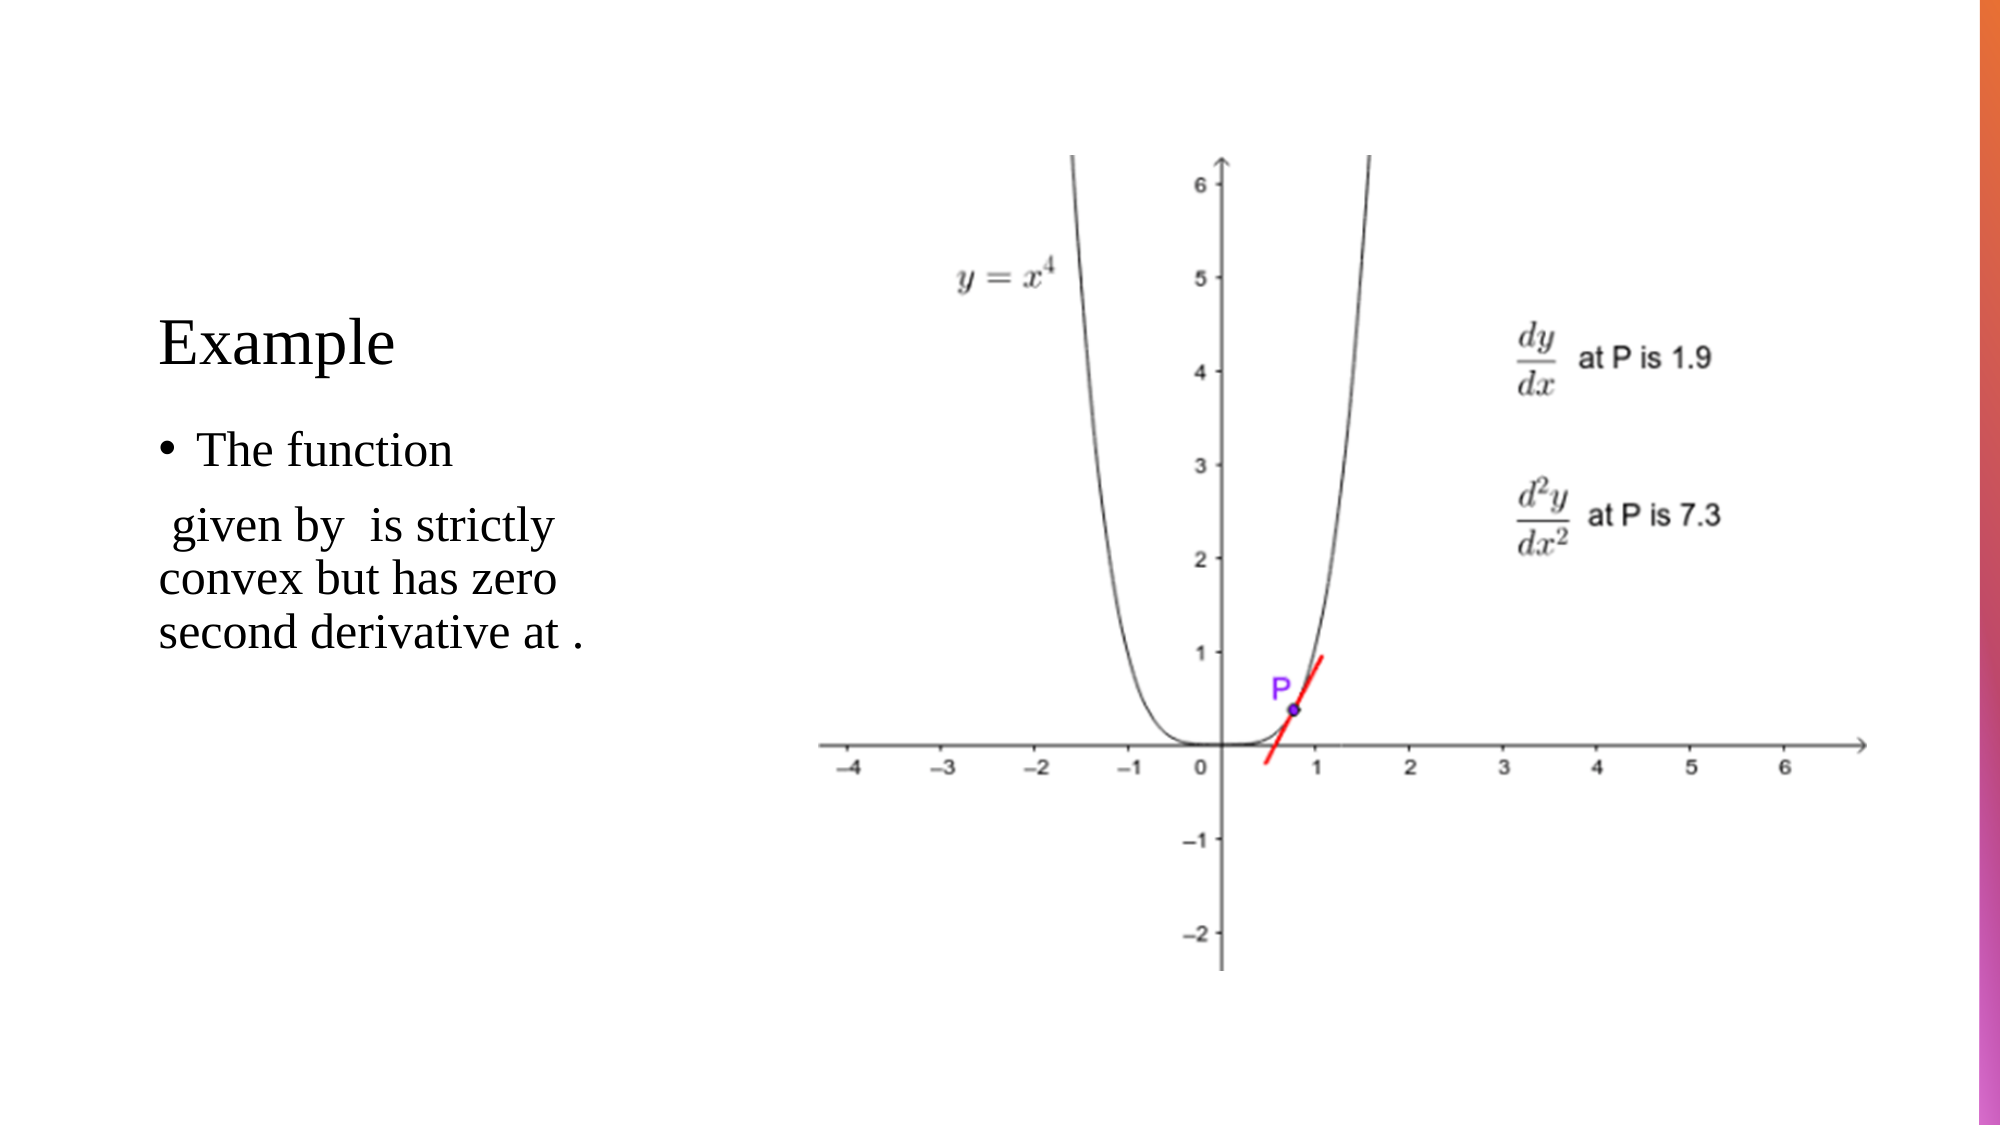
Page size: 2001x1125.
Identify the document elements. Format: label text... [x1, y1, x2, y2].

picture [817, 155, 1867, 972]
title Example [143, 253, 711, 387]
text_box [1979, 0, 2000, 1125]
